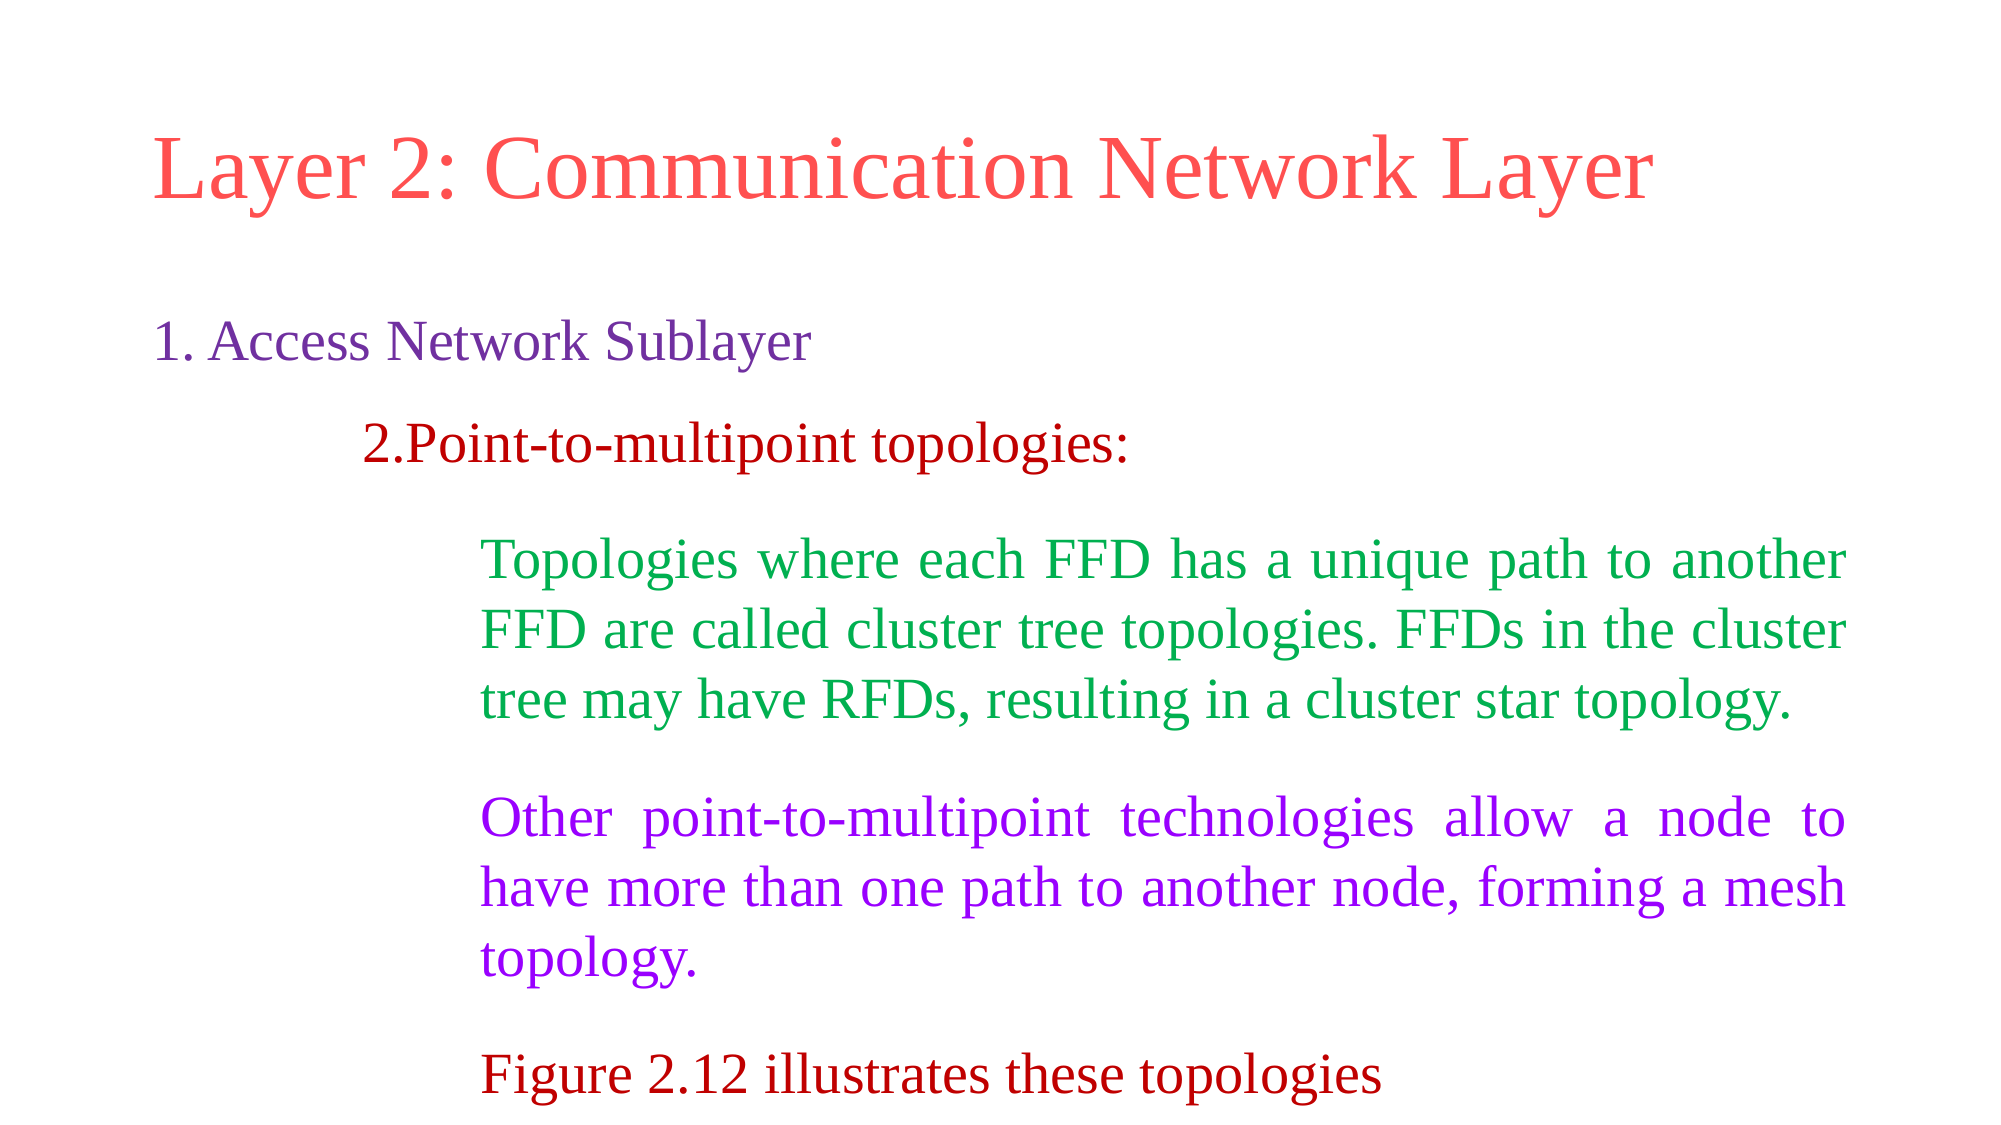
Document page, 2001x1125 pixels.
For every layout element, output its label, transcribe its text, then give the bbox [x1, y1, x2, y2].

title Layer 2: Communication Network Layer [137, 59, 1863, 278]
text_box Figure 2.12 illustrates these topologies [465, 1027, 1863, 1113]
text_box Topologies where each FFD has a unique path to another FFD are called cluster tree topologies. FFDs in the cluster tree may have RFDs, resulting in a cluster star topology. [465, 513, 1863, 738]
text_box 2.Point-to-multipoint topologies: [347, 397, 1810, 482]
text_box Other point-to-multipoint technologies allow a node to have more than one path to another node, forming a mesh topology. [465, 770, 1863, 996]
text_box 1. Access Network Sublayer [137, 294, 1117, 380]
